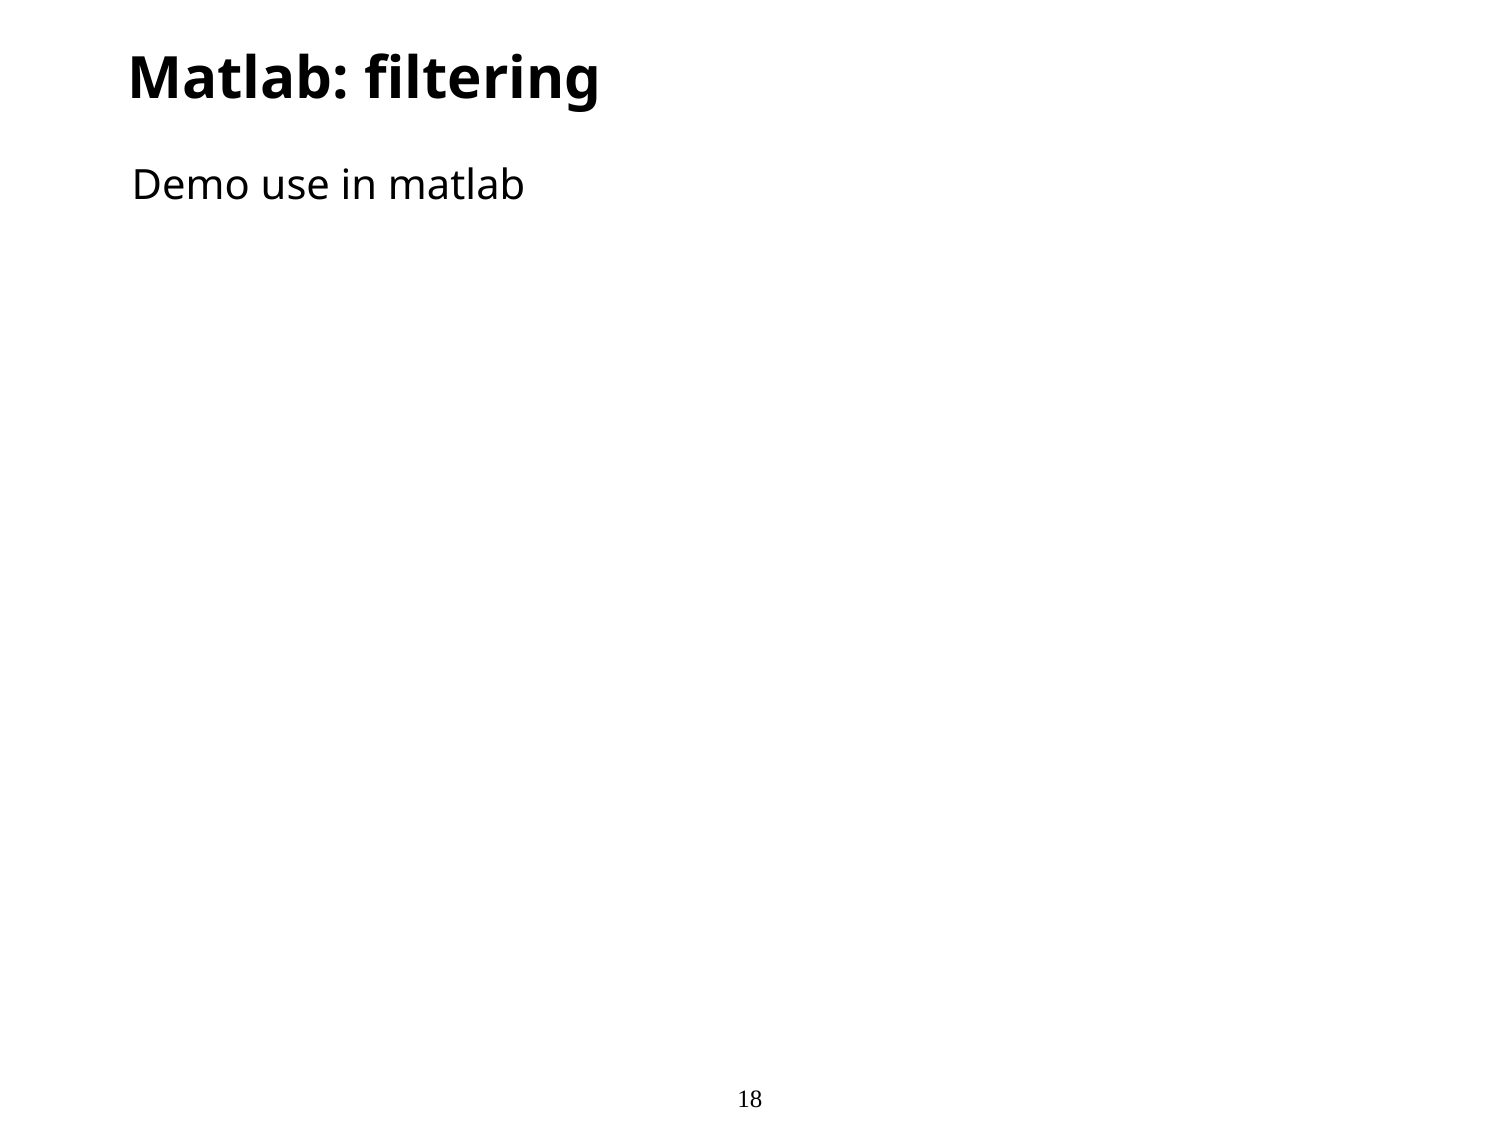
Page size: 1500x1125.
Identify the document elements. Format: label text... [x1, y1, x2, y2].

list Demo use in matlab [116, 149, 1392, 1069]
title Matlab: filtering [112, 28, 1388, 122]
